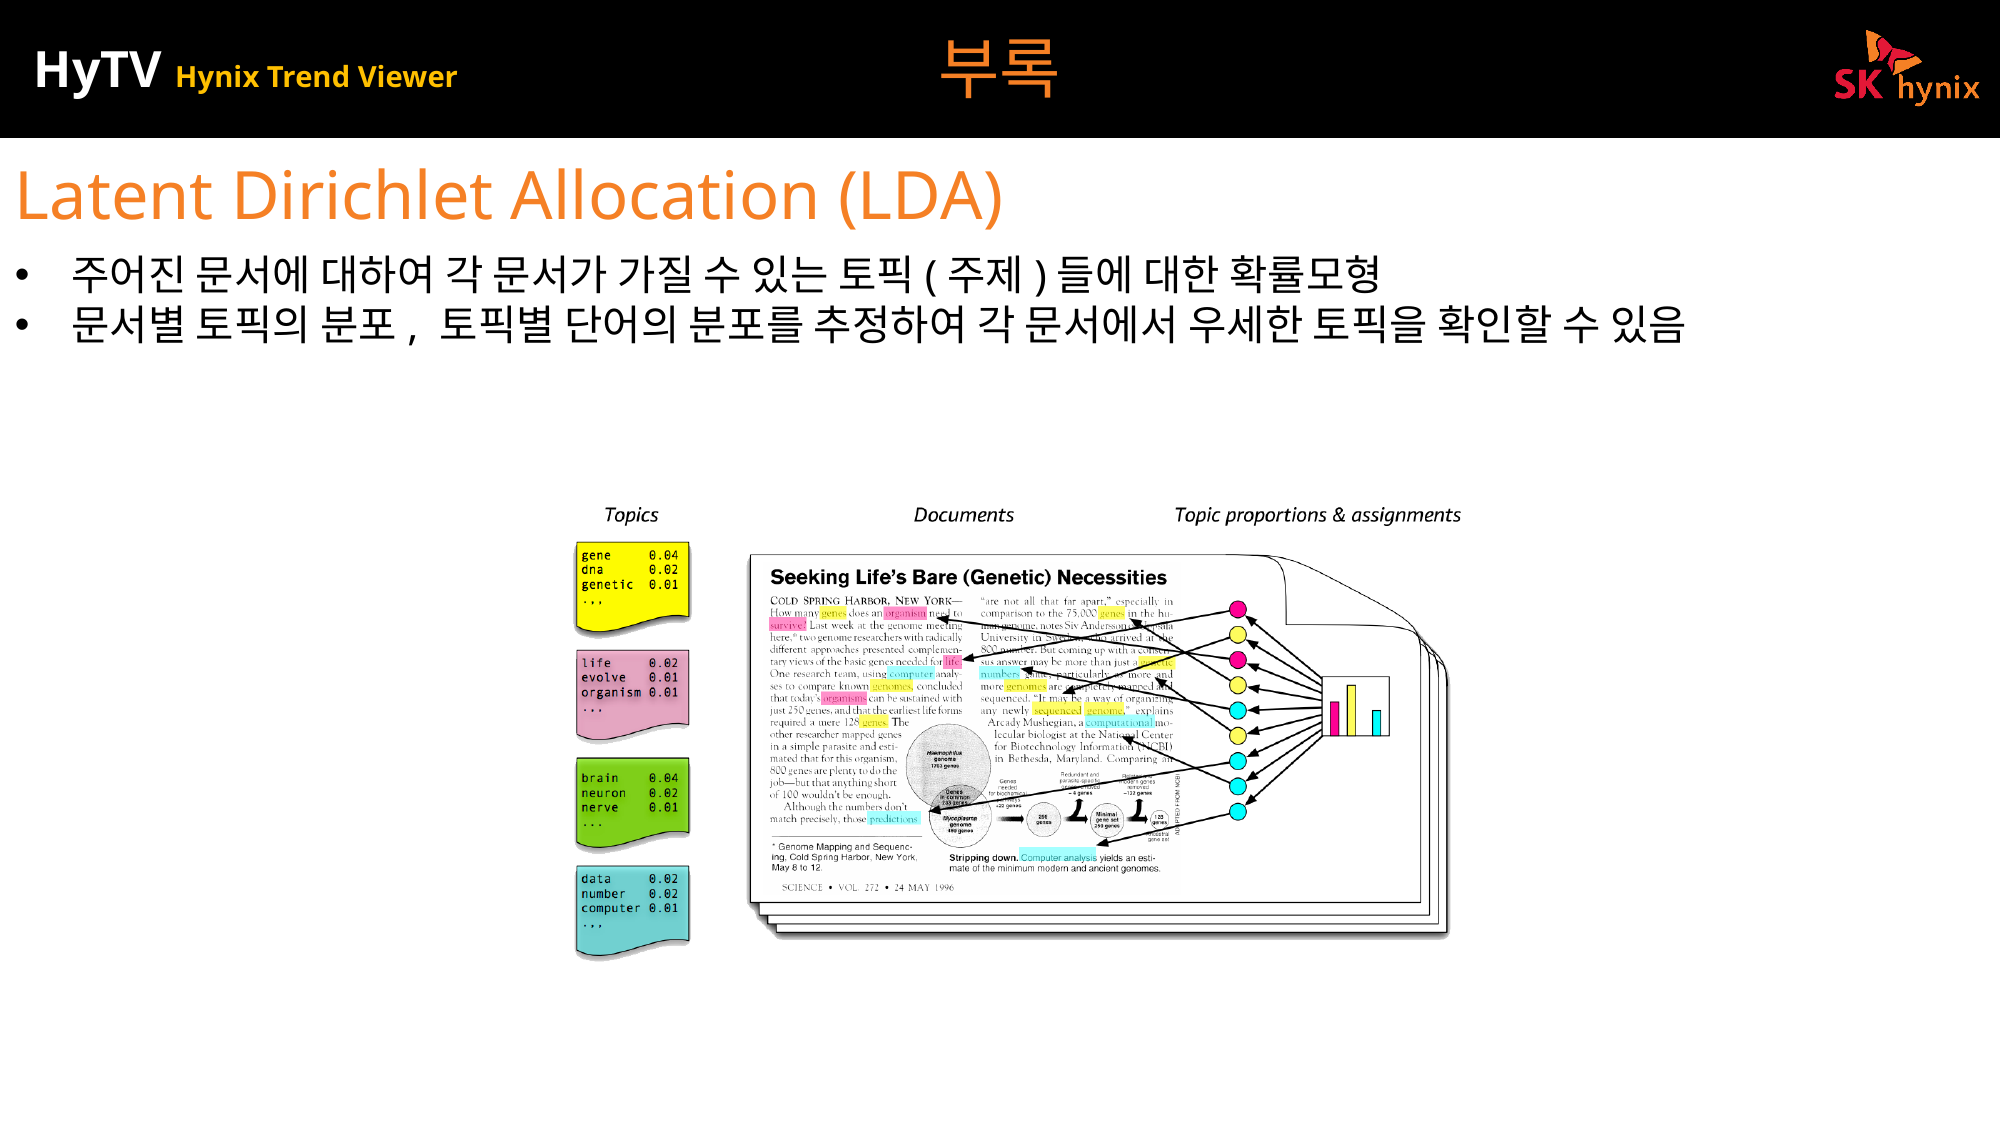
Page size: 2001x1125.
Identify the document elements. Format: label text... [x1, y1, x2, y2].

text_box HyTV Hynix Trend Viewer [19, 29, 539, 105]
text_box [0, 0, 2000, 138]
text_box Latent Dirichlet Allocation (LDA) [0, 145, 2000, 241]
picture [532, 507, 1468, 963]
text_box 부록 [539, 19, 1461, 115]
picture [1833, 28, 1981, 107]
text_box 주어진 문서에 대하여 각 문서가 가질 수 있는 토픽(주제)들에 대한 확률모형 문서별 토픽의 분포, 토픽별 단어의 분포를 추정하여 각 문서에서 우세한 토픽을 확인할 수 있음 [0, 241, 2000, 357]
